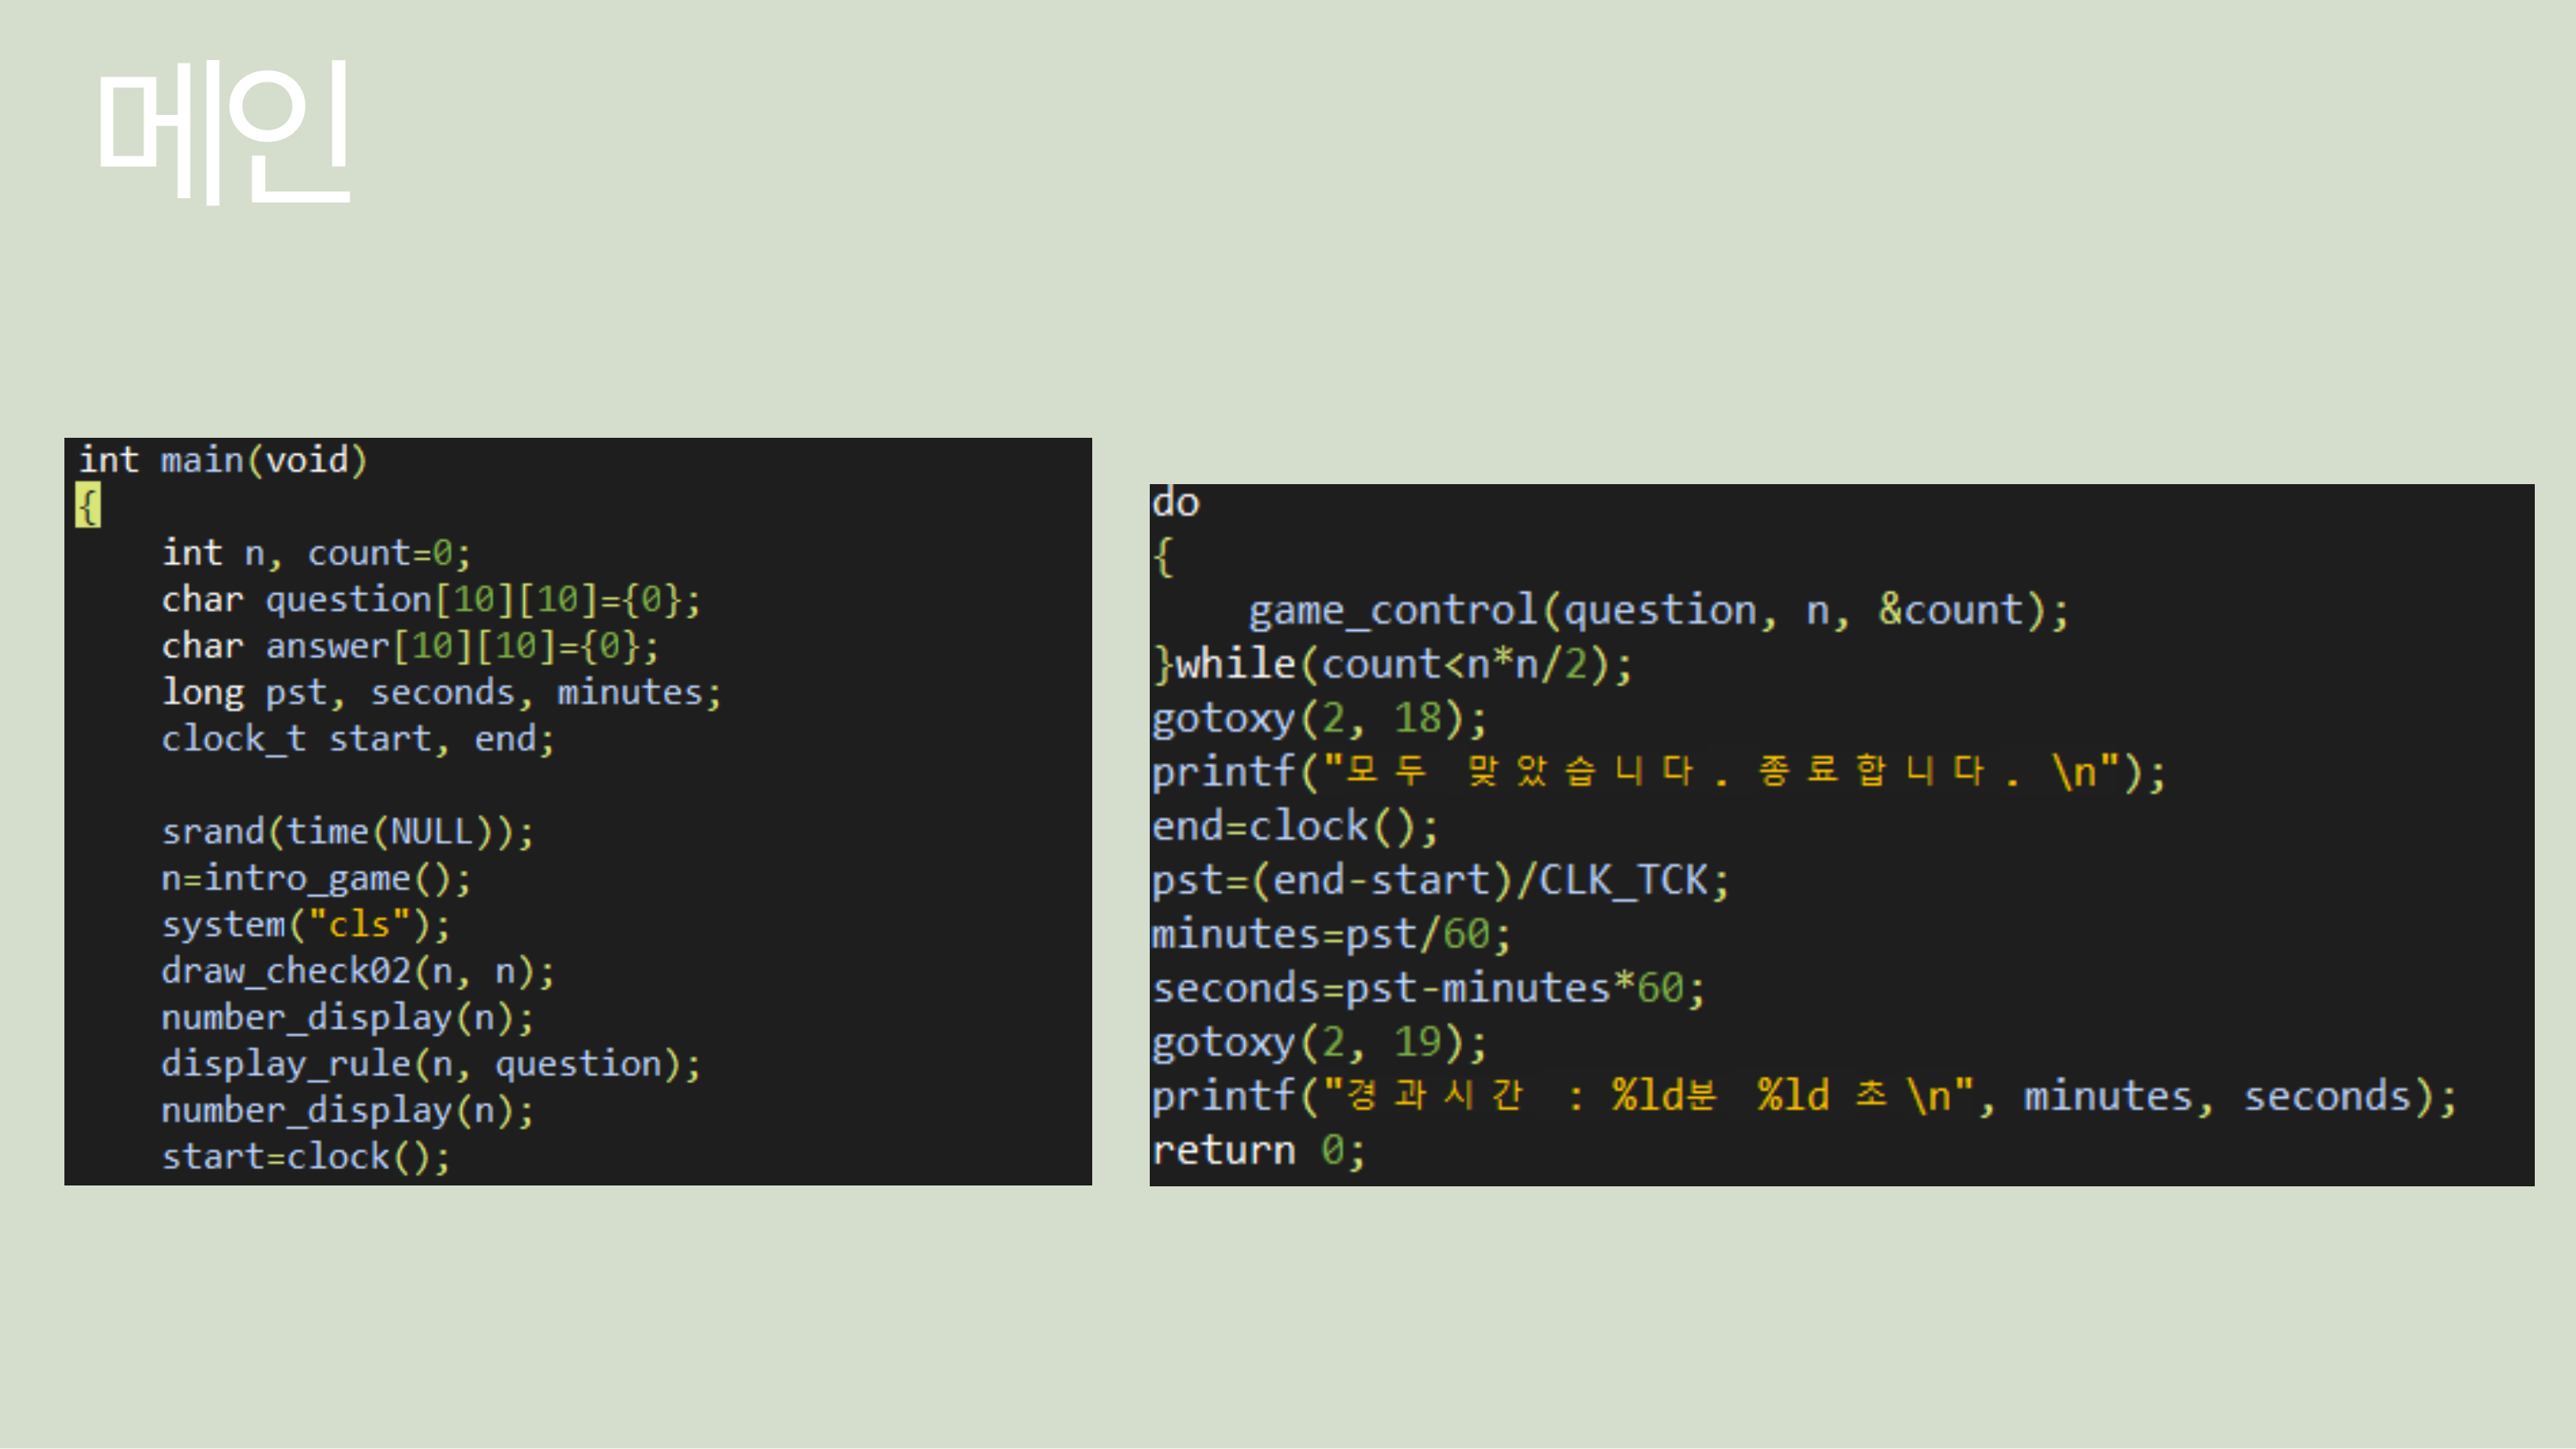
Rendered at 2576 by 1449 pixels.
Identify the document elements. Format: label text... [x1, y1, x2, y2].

picture [64, 438, 1093, 1185]
picture [1150, 483, 2536, 1186]
text_box 메인 [86, 30, 379, 226]
